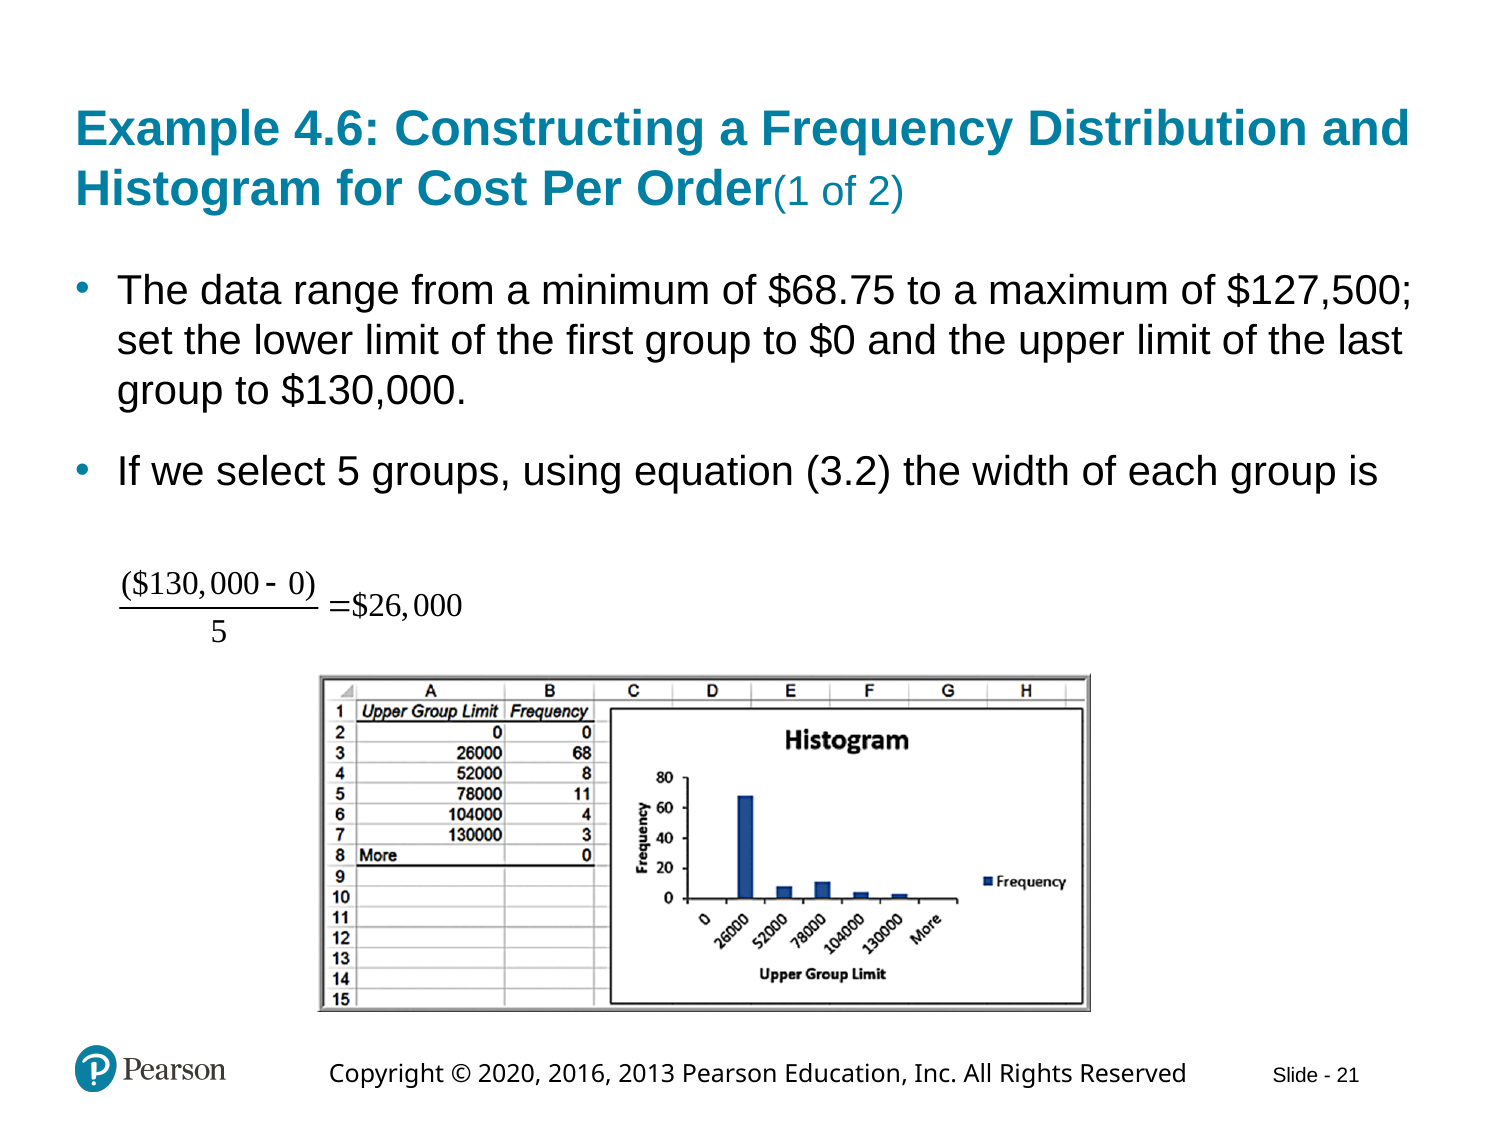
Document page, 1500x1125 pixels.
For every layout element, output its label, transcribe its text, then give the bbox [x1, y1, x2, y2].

picture [83, 1054, 109, 1079]
picture [75, 1045, 90, 1061]
picture [101, 1045, 226, 1092]
list The data range from a minimum of $68.75 to a maximum of $127,500; set the lower limit of the first group to $0 and the upper limit of the last group to $130,000. If we select 5 groups, using equation (3.2) the width of each group is [75, 262, 1425, 549]
picture [75, 1078, 86, 1092]
picture [317, 673, 1091, 1012]
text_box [113, 563, 470, 650]
title Example 4.6: Constructing a Frequency Distribution and Histogram for Cost Per Order(1 of 2) [75, 35, 1425, 216]
